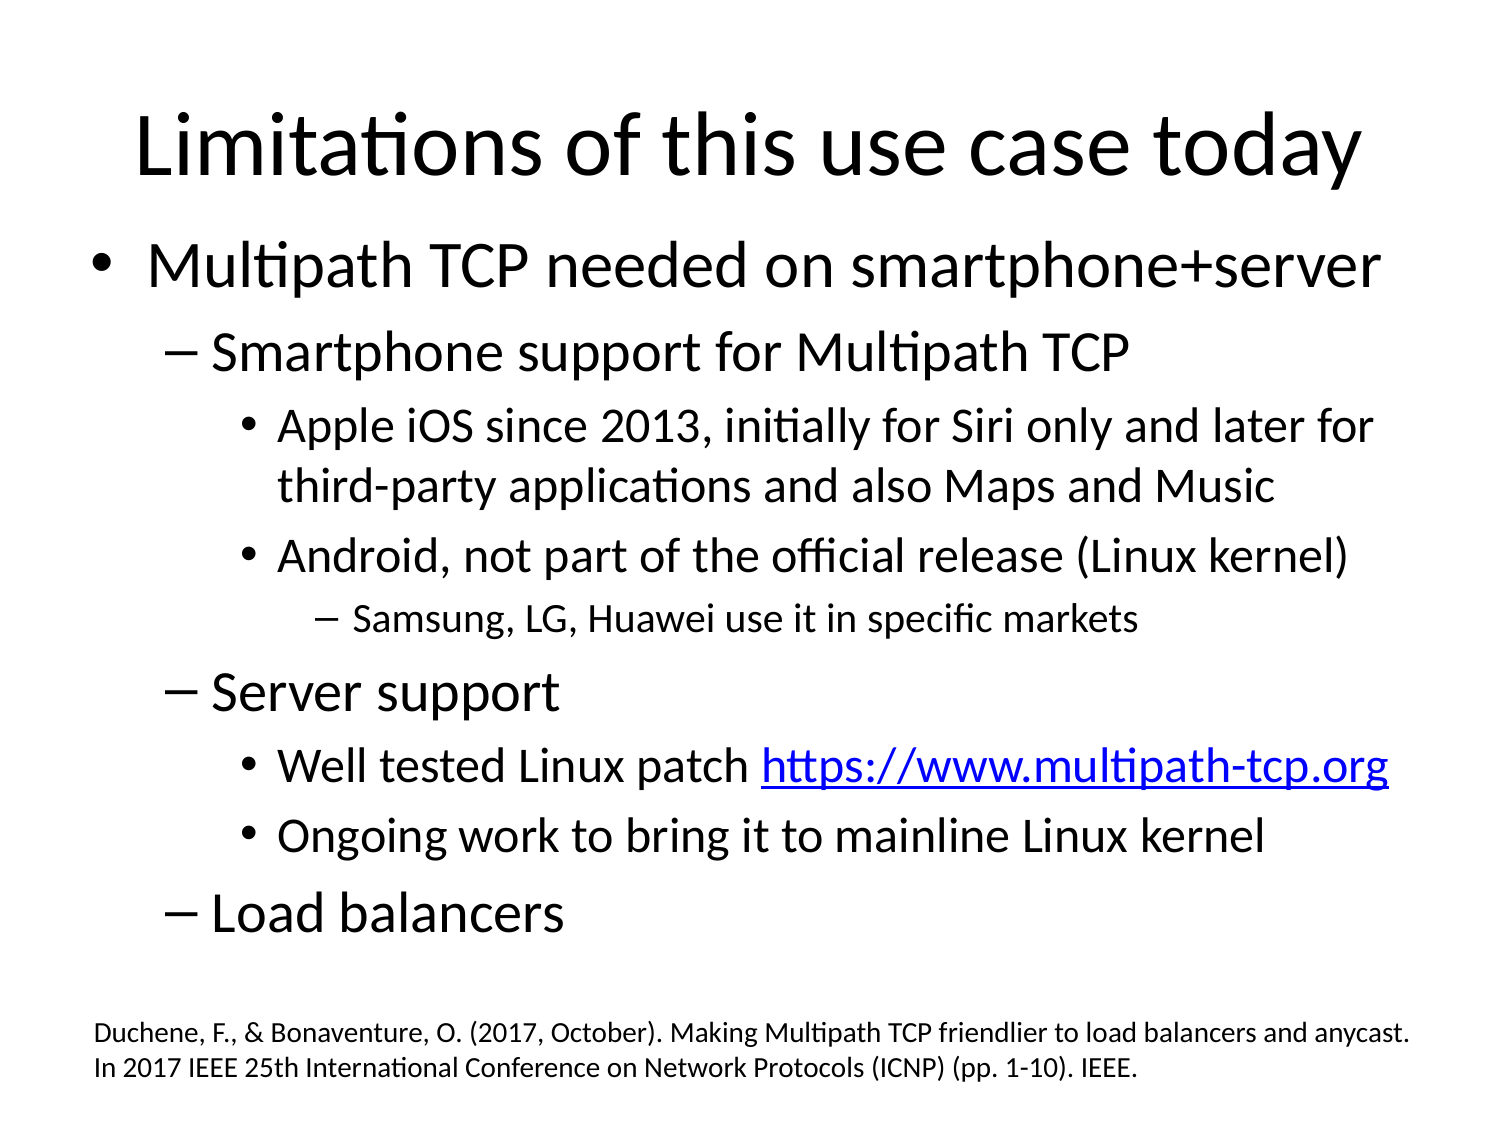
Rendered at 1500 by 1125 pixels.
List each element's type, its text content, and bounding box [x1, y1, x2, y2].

title Limitations of this use case today [75, 45, 1425, 213]
text_box Duchene, F., & Bonaventure, O. (2017, October). Making Multipath TCP friendlier to load balancers and anycast. In 2017 IEEE 25th International Conference on Network Protocols (ICNP) (pp. 1-10). IEEE. [4, 1006, 1453, 1091]
list Multipath TCP needed on smartphone+server Smartphone support for Multipath TCP Apple iOS since 2013, initially for Siri only and later for third-party applications and also Maps and Music Android, not part of the official release (Linux kernel) Samsung, LG, Huawei use it in specific markets Server support Well tested Linux patch https://www.multipath-tcp.org Ongoing work to bring it to mainline Linux kernel Load balancers [75, 213, 1425, 957]
